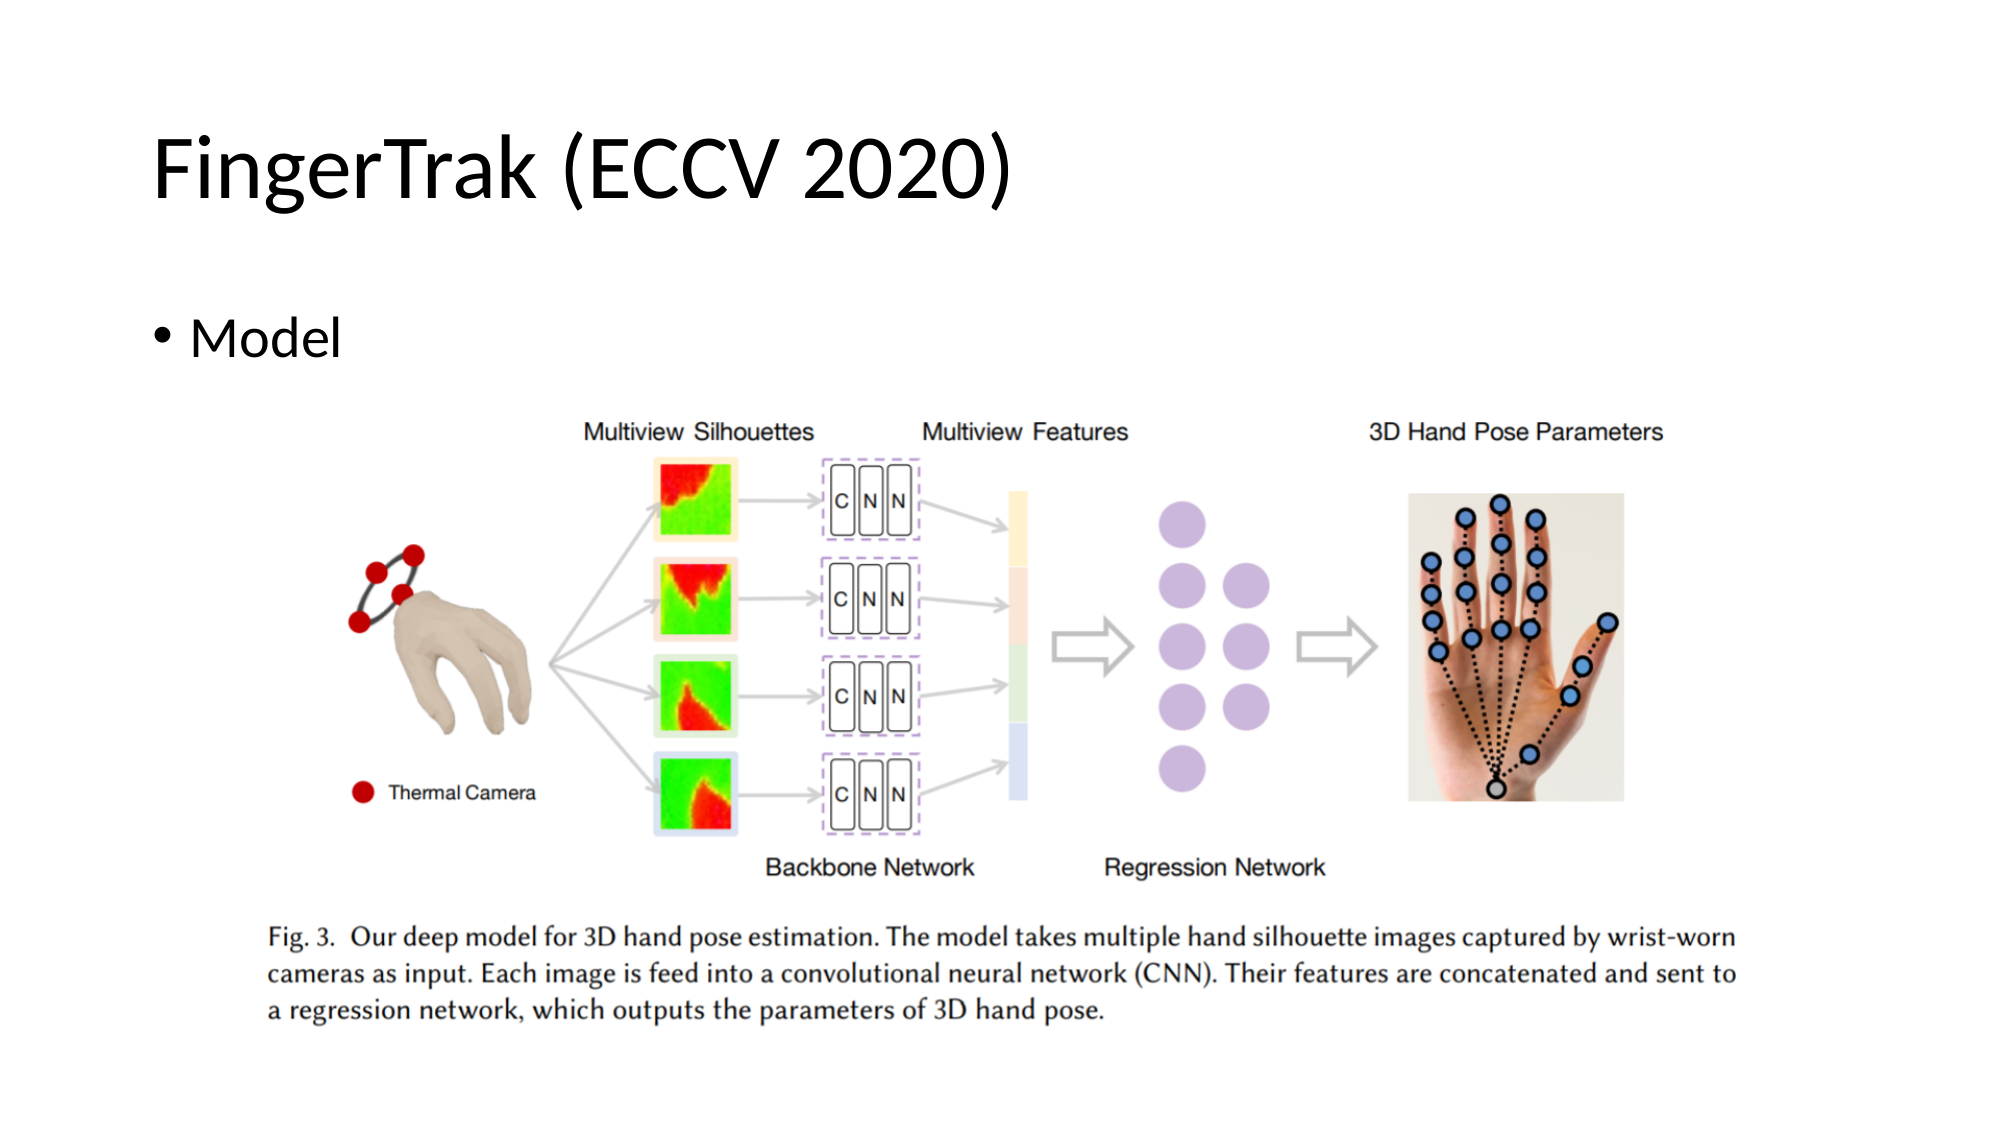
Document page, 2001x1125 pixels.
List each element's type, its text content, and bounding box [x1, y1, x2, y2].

picture [236, 395, 1764, 1037]
list Model [137, 299, 1863, 1014]
title FingerTrak (ECCV 2020) [137, 59, 1863, 278]
